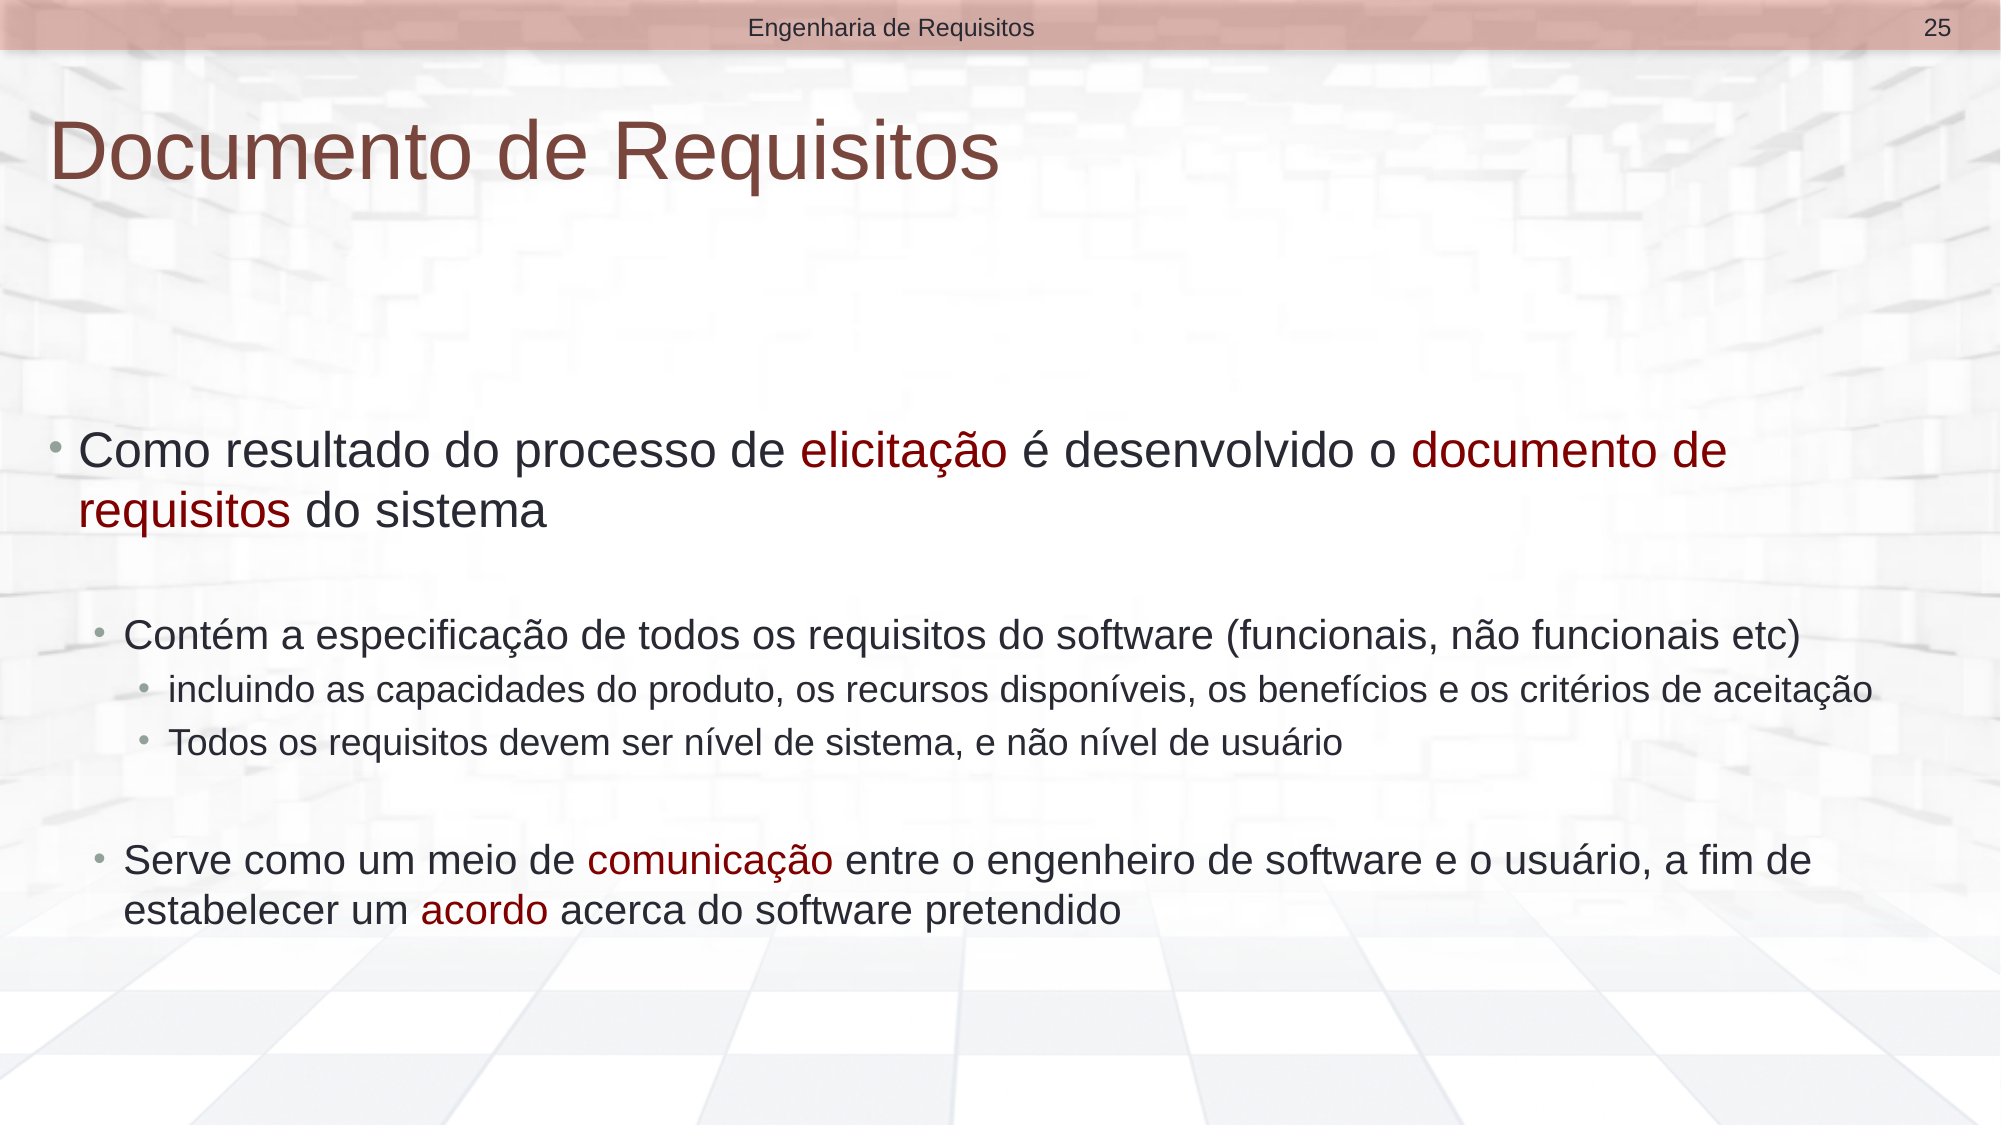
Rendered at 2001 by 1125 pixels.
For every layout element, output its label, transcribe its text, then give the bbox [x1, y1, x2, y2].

title Documento de Requisitos [33, 66, 1967, 225]
slide_number 25 [1783, 3, 1967, 50]
footer Engenharia de Requisitos [33, 3, 1750, 50]
list Como resultado do processo de elicitação é desenvolvido o documento de requisitos do sistema Contém a especificação de todos os requisitos do software (funcionais, não funcionais etc) incluindo as capacidades do produto, os recursos disponíveis, os benefícios e os critérios de aceitação Todos os requisitos devem ser nível de sistema, e não nível de usuário Serve como um meio de comunicação entre o engenheiro de software e o usuário, a fim de estabelecer um acordo acerca do software pretendido [33, 249, 1967, 1100]
picture [0, 776, 2000, 1125]
